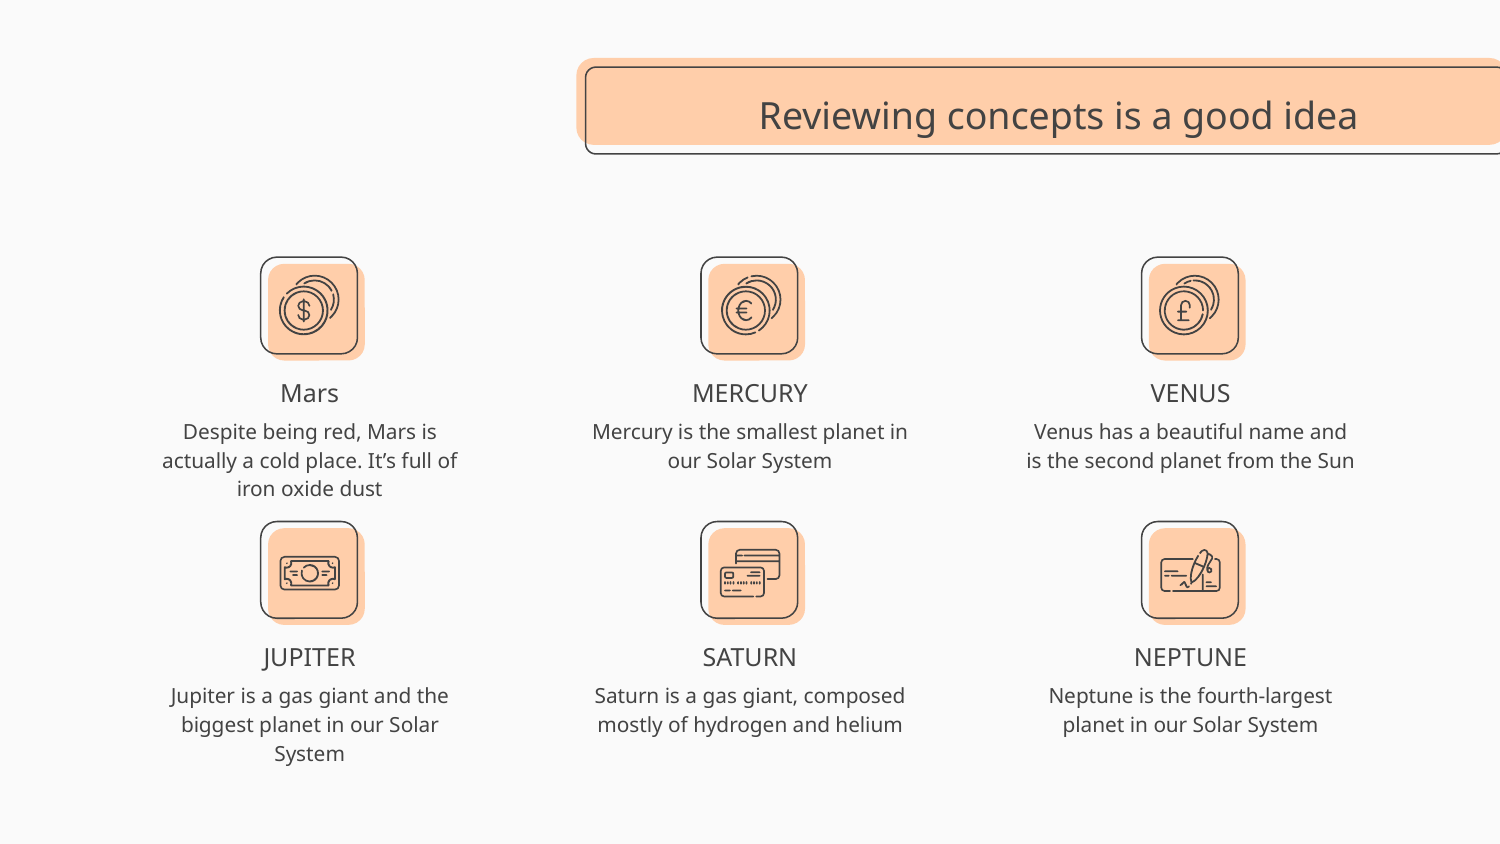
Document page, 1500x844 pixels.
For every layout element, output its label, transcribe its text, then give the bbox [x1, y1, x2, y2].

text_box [260, 521, 365, 626]
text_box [1158, 274, 1223, 336]
title SATURN [599, 605, 902, 664]
subtitle Despite being red, Mars is actually a cold place. It’s full of iron oxide dust [128, 399, 492, 457]
title Reviewing concepts is a good idea [716, 75, 1374, 154]
title MERCURY [599, 341, 902, 399]
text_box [719, 548, 781, 598]
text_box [715, 274, 785, 336]
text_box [260, 256, 365, 361]
title JUPITER [158, 605, 461, 664]
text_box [700, 521, 806, 626]
title VENUS [1039, 341, 1342, 399]
subtitle Venus has a beautiful name and is the second planet from the Sun [1009, 399, 1372, 457]
title NEPTUNE [1039, 605, 1342, 664]
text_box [277, 274, 343, 336]
subtitle Jupiter is a gas giant and the biggest planet in our Solar System [128, 664, 492, 722]
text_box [1160, 548, 1221, 593]
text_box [700, 256, 806, 361]
subtitle Mercury is the smallest planet in our Solar System [568, 399, 932, 457]
subtitle Neptune is the fourth-largest planet in our Solar System [1009, 664, 1372, 722]
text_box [1141, 521, 1246, 626]
subtitle Saturn is a gas giant, composed mostly of hydrogen and helium [568, 664, 932, 722]
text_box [279, 555, 341, 591]
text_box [1141, 256, 1246, 361]
title Mars [158, 341, 461, 399]
